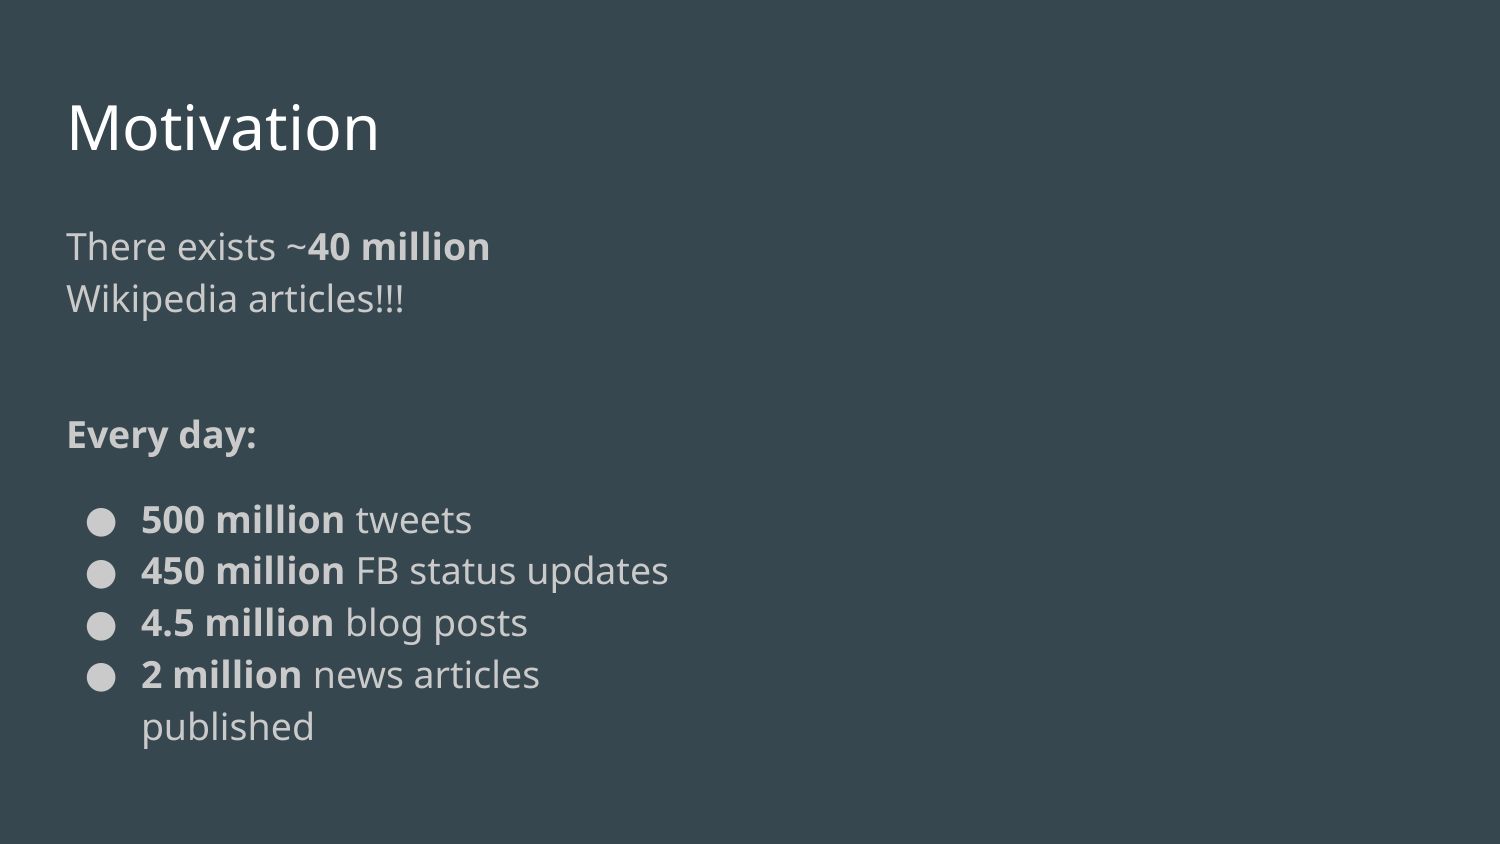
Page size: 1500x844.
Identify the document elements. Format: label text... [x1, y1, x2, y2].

list There exists ~40 million Wikipedia articles!!! Every day: 500 million tweets 450 million FB status updates 4.5 million blog posts 2 million news articles published [51, 201, 688, 762]
title Motivation [51, 72, 1449, 167]
